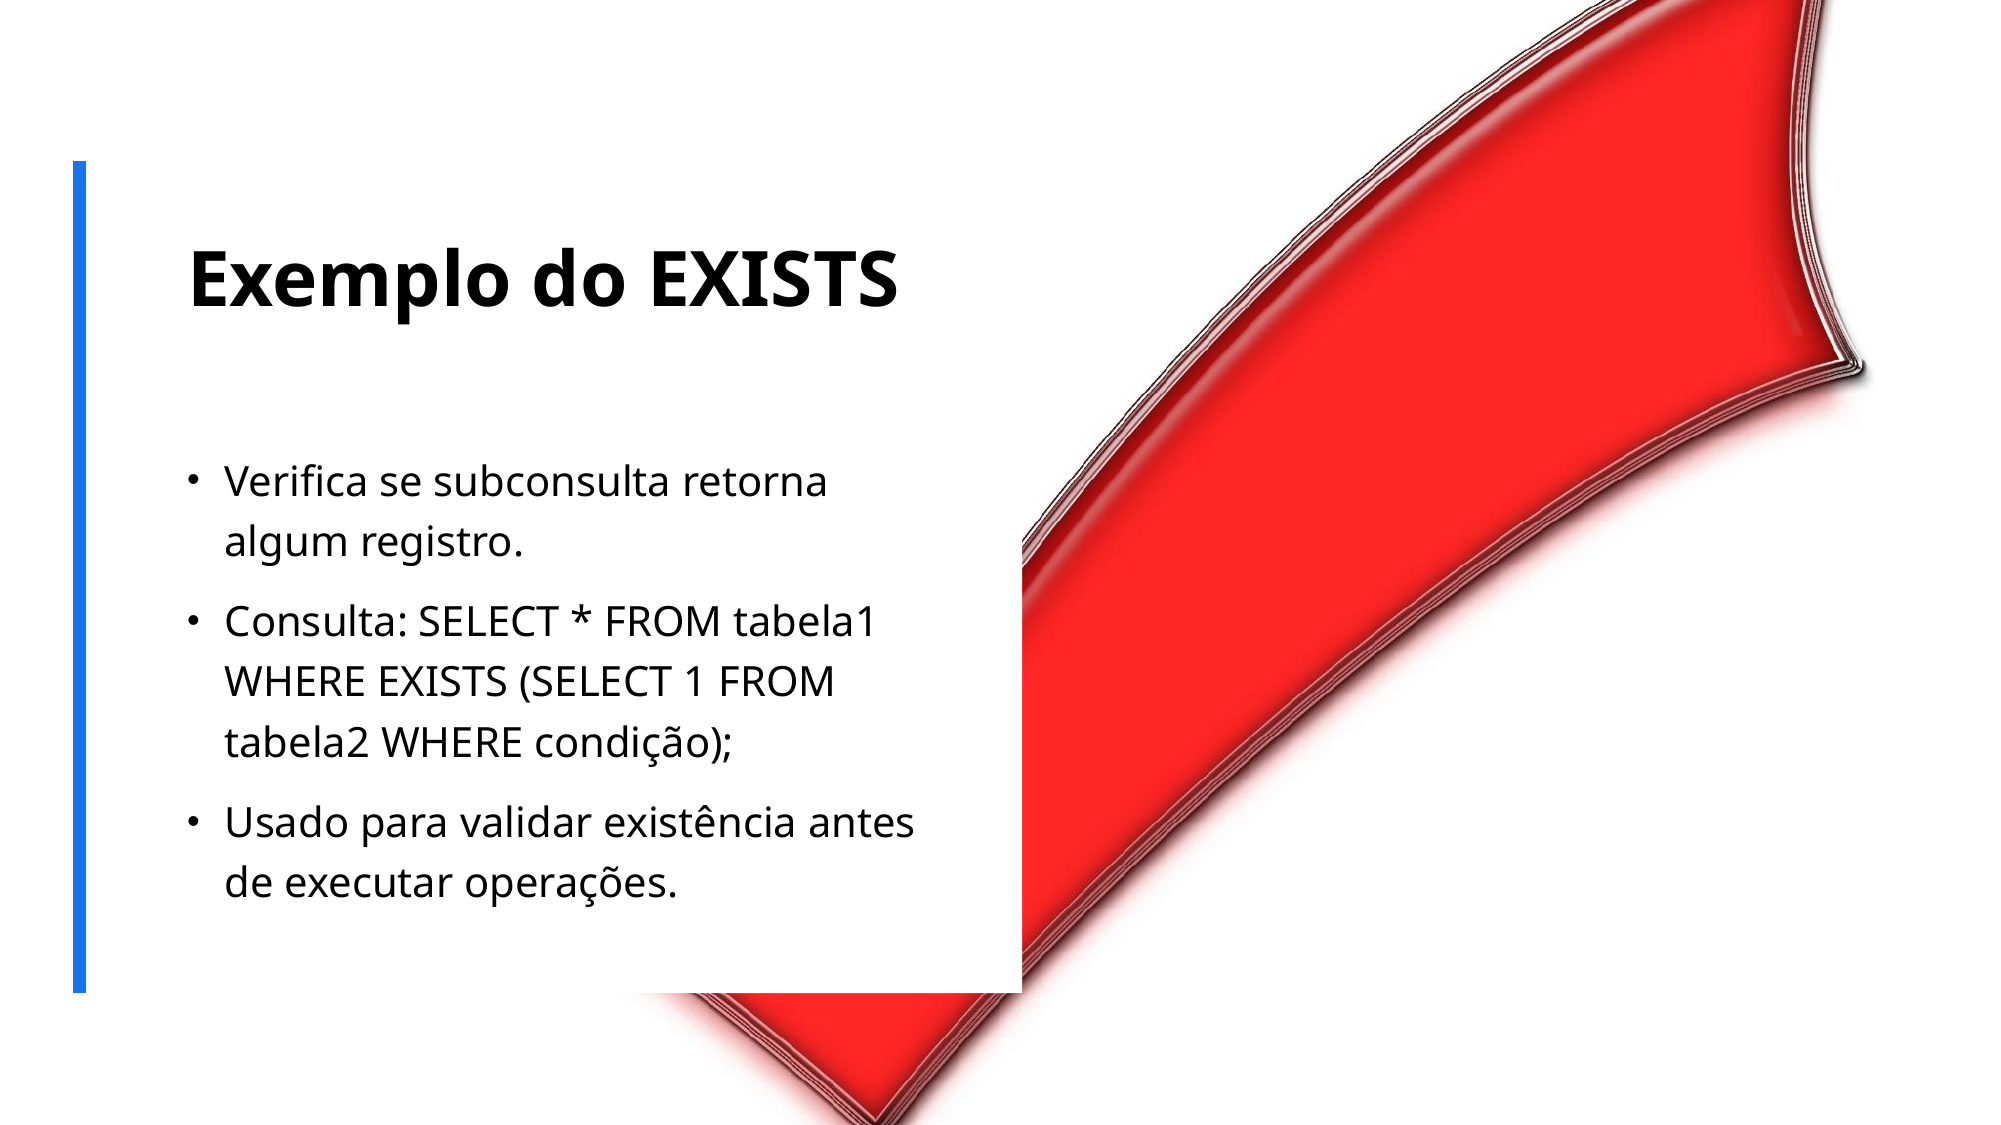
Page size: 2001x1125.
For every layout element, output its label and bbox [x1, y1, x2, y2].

list [0, 0, 2000, 1125]
